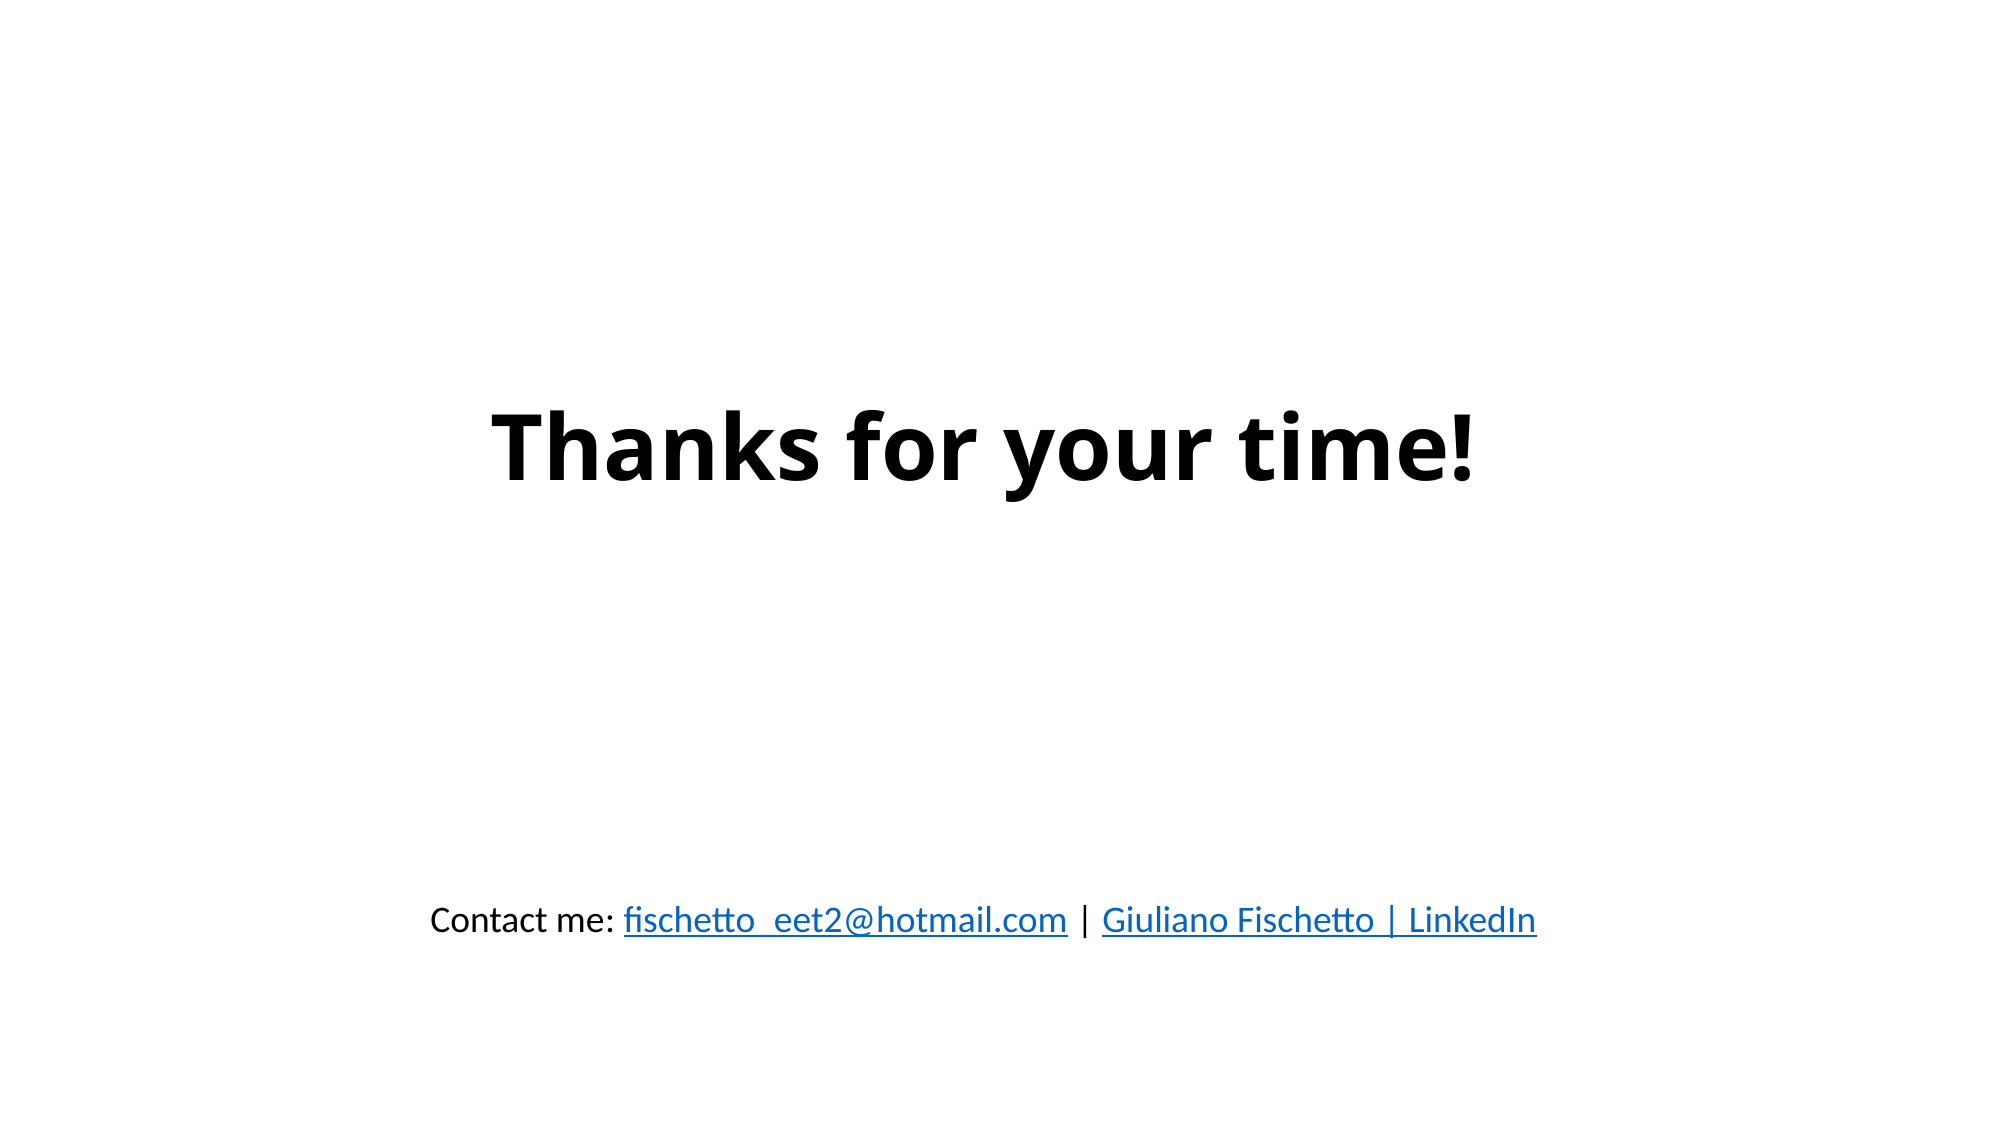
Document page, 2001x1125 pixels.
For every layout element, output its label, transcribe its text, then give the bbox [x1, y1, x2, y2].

text_box Contact me: fischetto_eet2@hotmail.com | Giuliano Fischetto | LinkedIn [415, 887, 1552, 948]
title Thanks for your time! [121, 342, 1847, 560]
